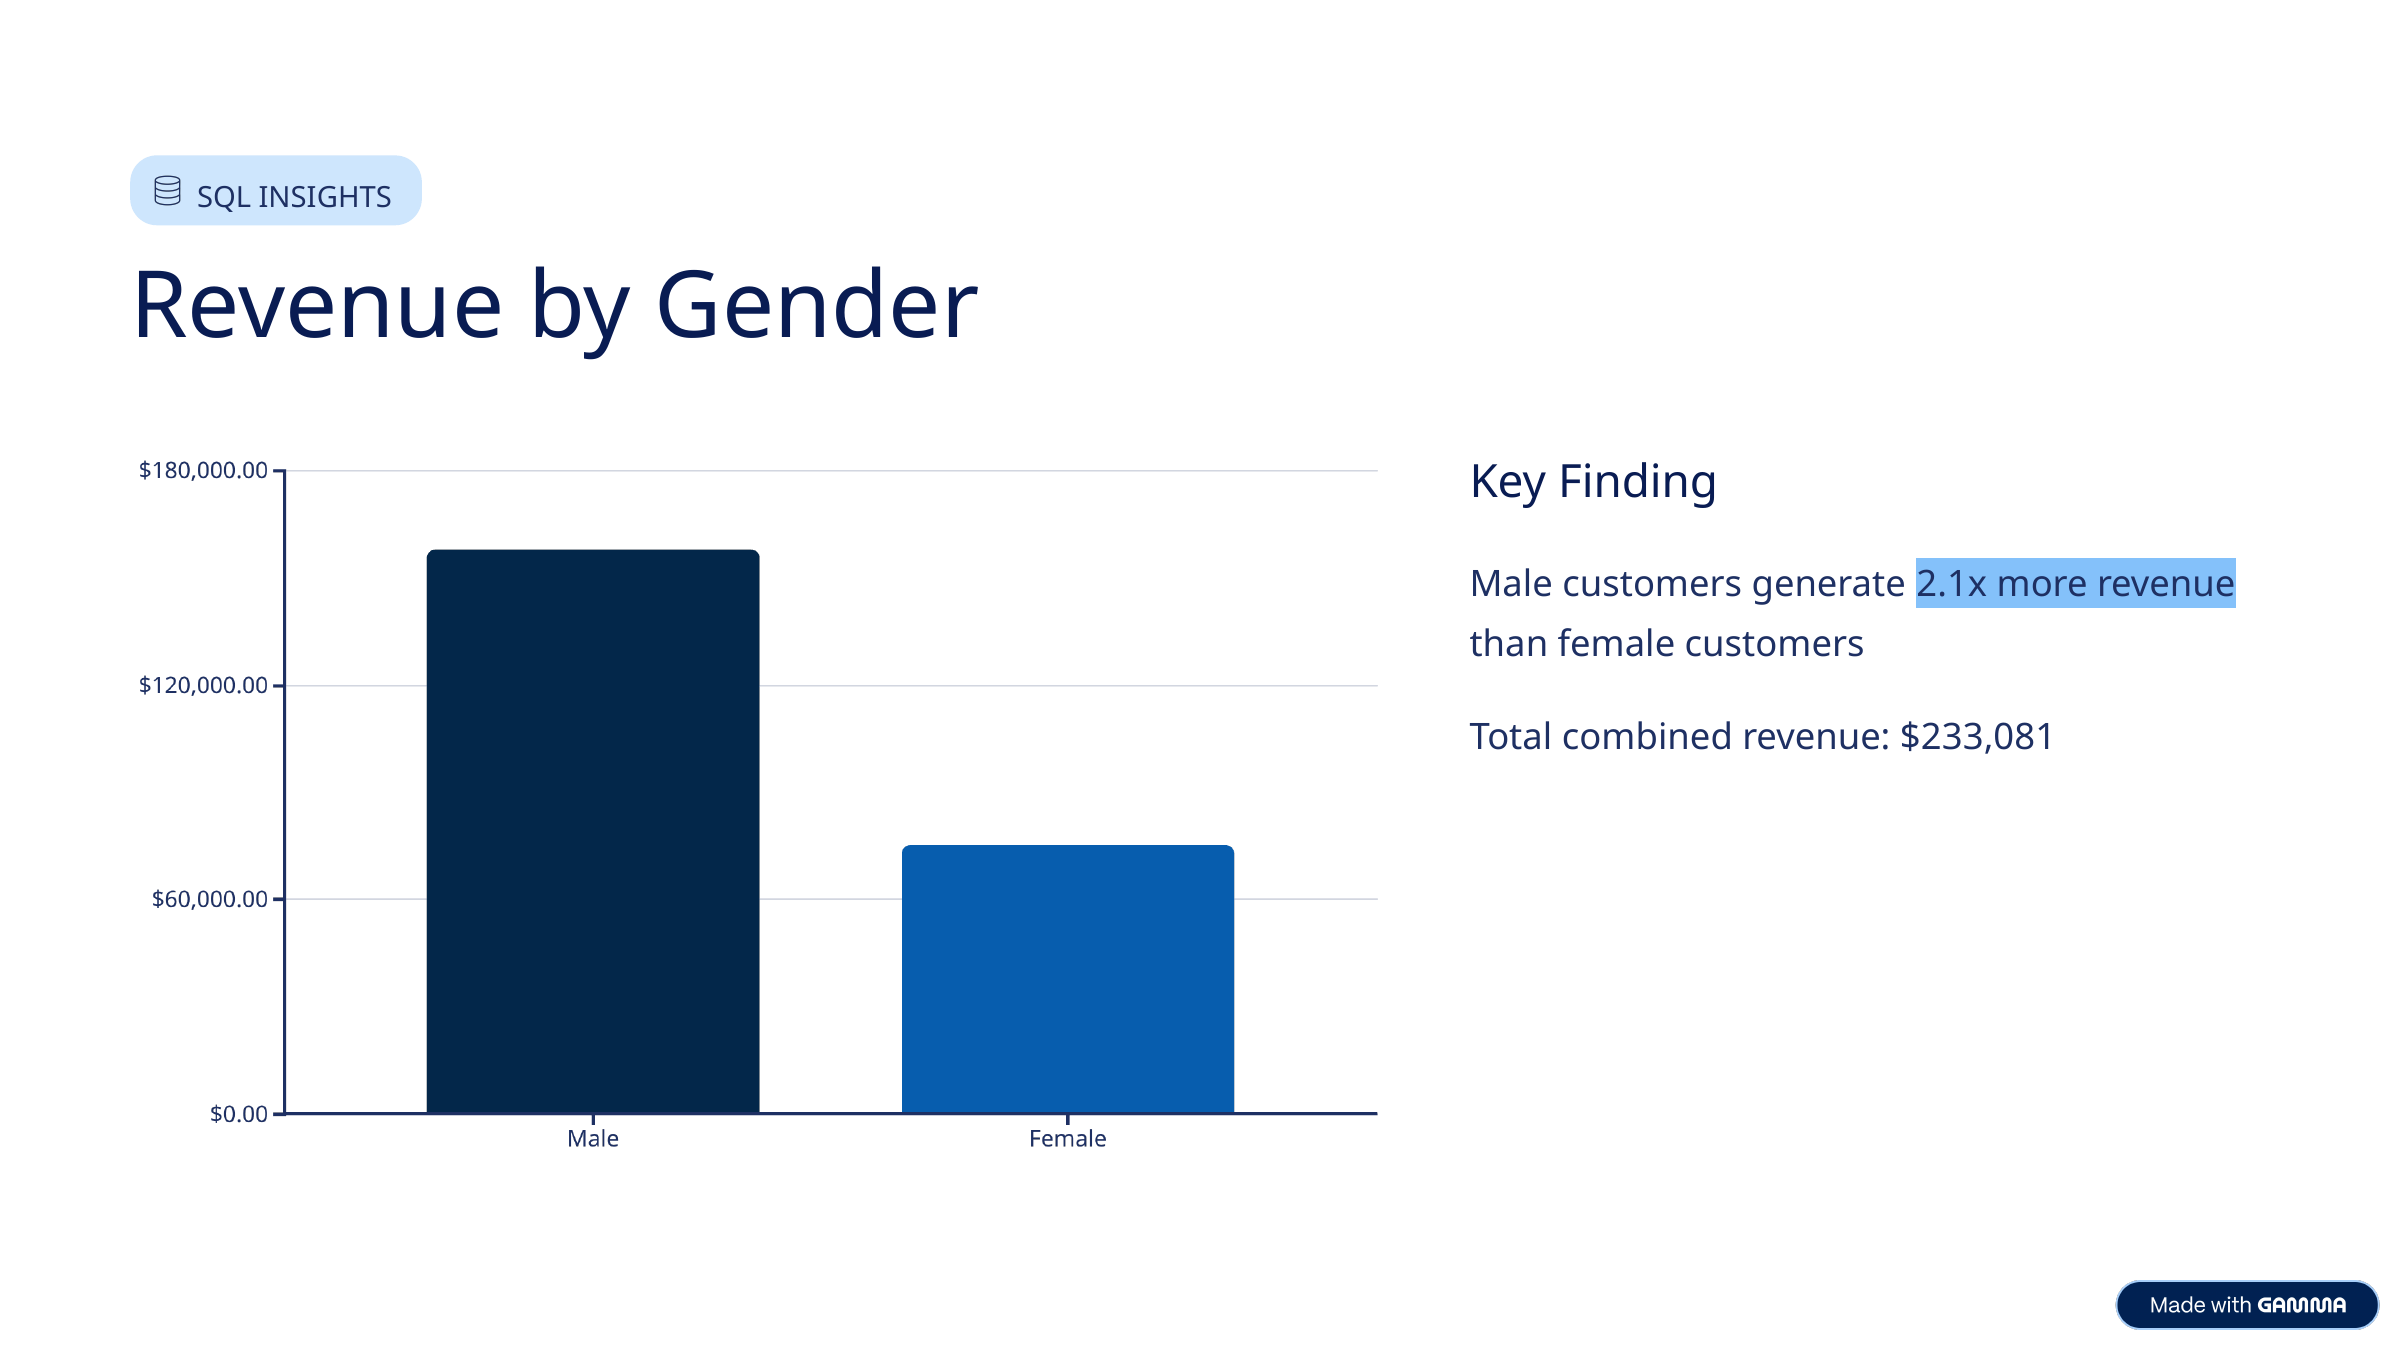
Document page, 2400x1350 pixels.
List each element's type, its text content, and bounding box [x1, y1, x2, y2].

picture [2106, 1271, 2389, 1339]
text_box Male customers generate 2.1x more revenue than female customers [1469, 544, 2271, 664]
text_box Total combined revenue: $233,081 [1469, 697, 2271, 757]
text_box Key Finding [1469, 449, 1935, 508]
text_box SQL INSIGHTS [197, 166, 400, 215]
text_box [130, 155, 422, 226]
picture [152, 175, 183, 206]
picture [130, 454, 1378, 1153]
text_box Revenue by Gender [130, 240, 1061, 357]
